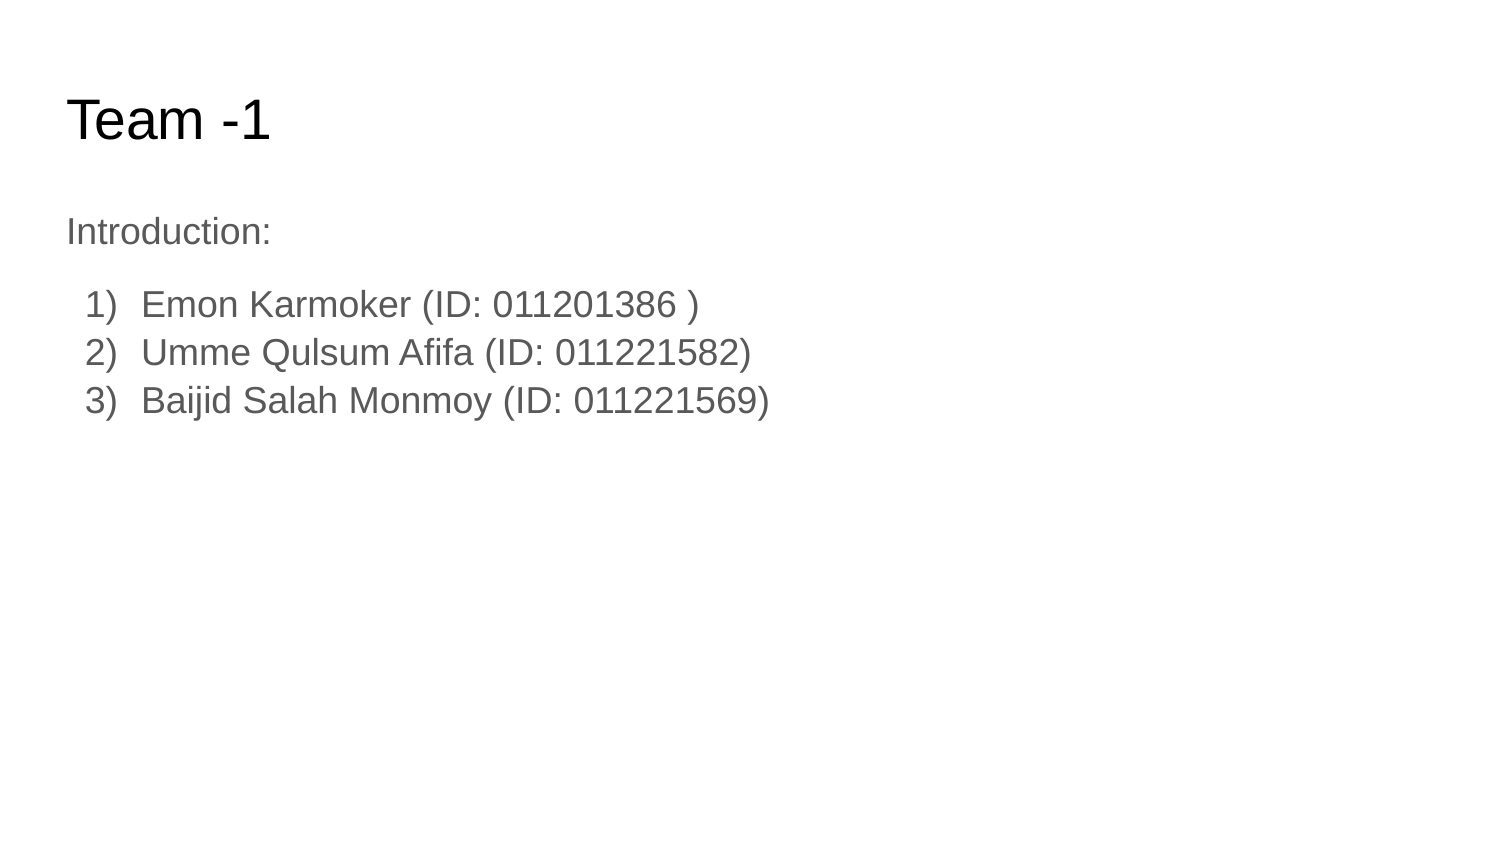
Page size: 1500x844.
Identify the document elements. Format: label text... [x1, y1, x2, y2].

title Team -1 [51, 72, 1449, 167]
list Introduction: Emon Karmoker (ID: 011201386 ) Umme Qulsum Afifa (ID: 011221582) Baijid Salah Monmoy (ID: 011221569) [51, 189, 1449, 750]
